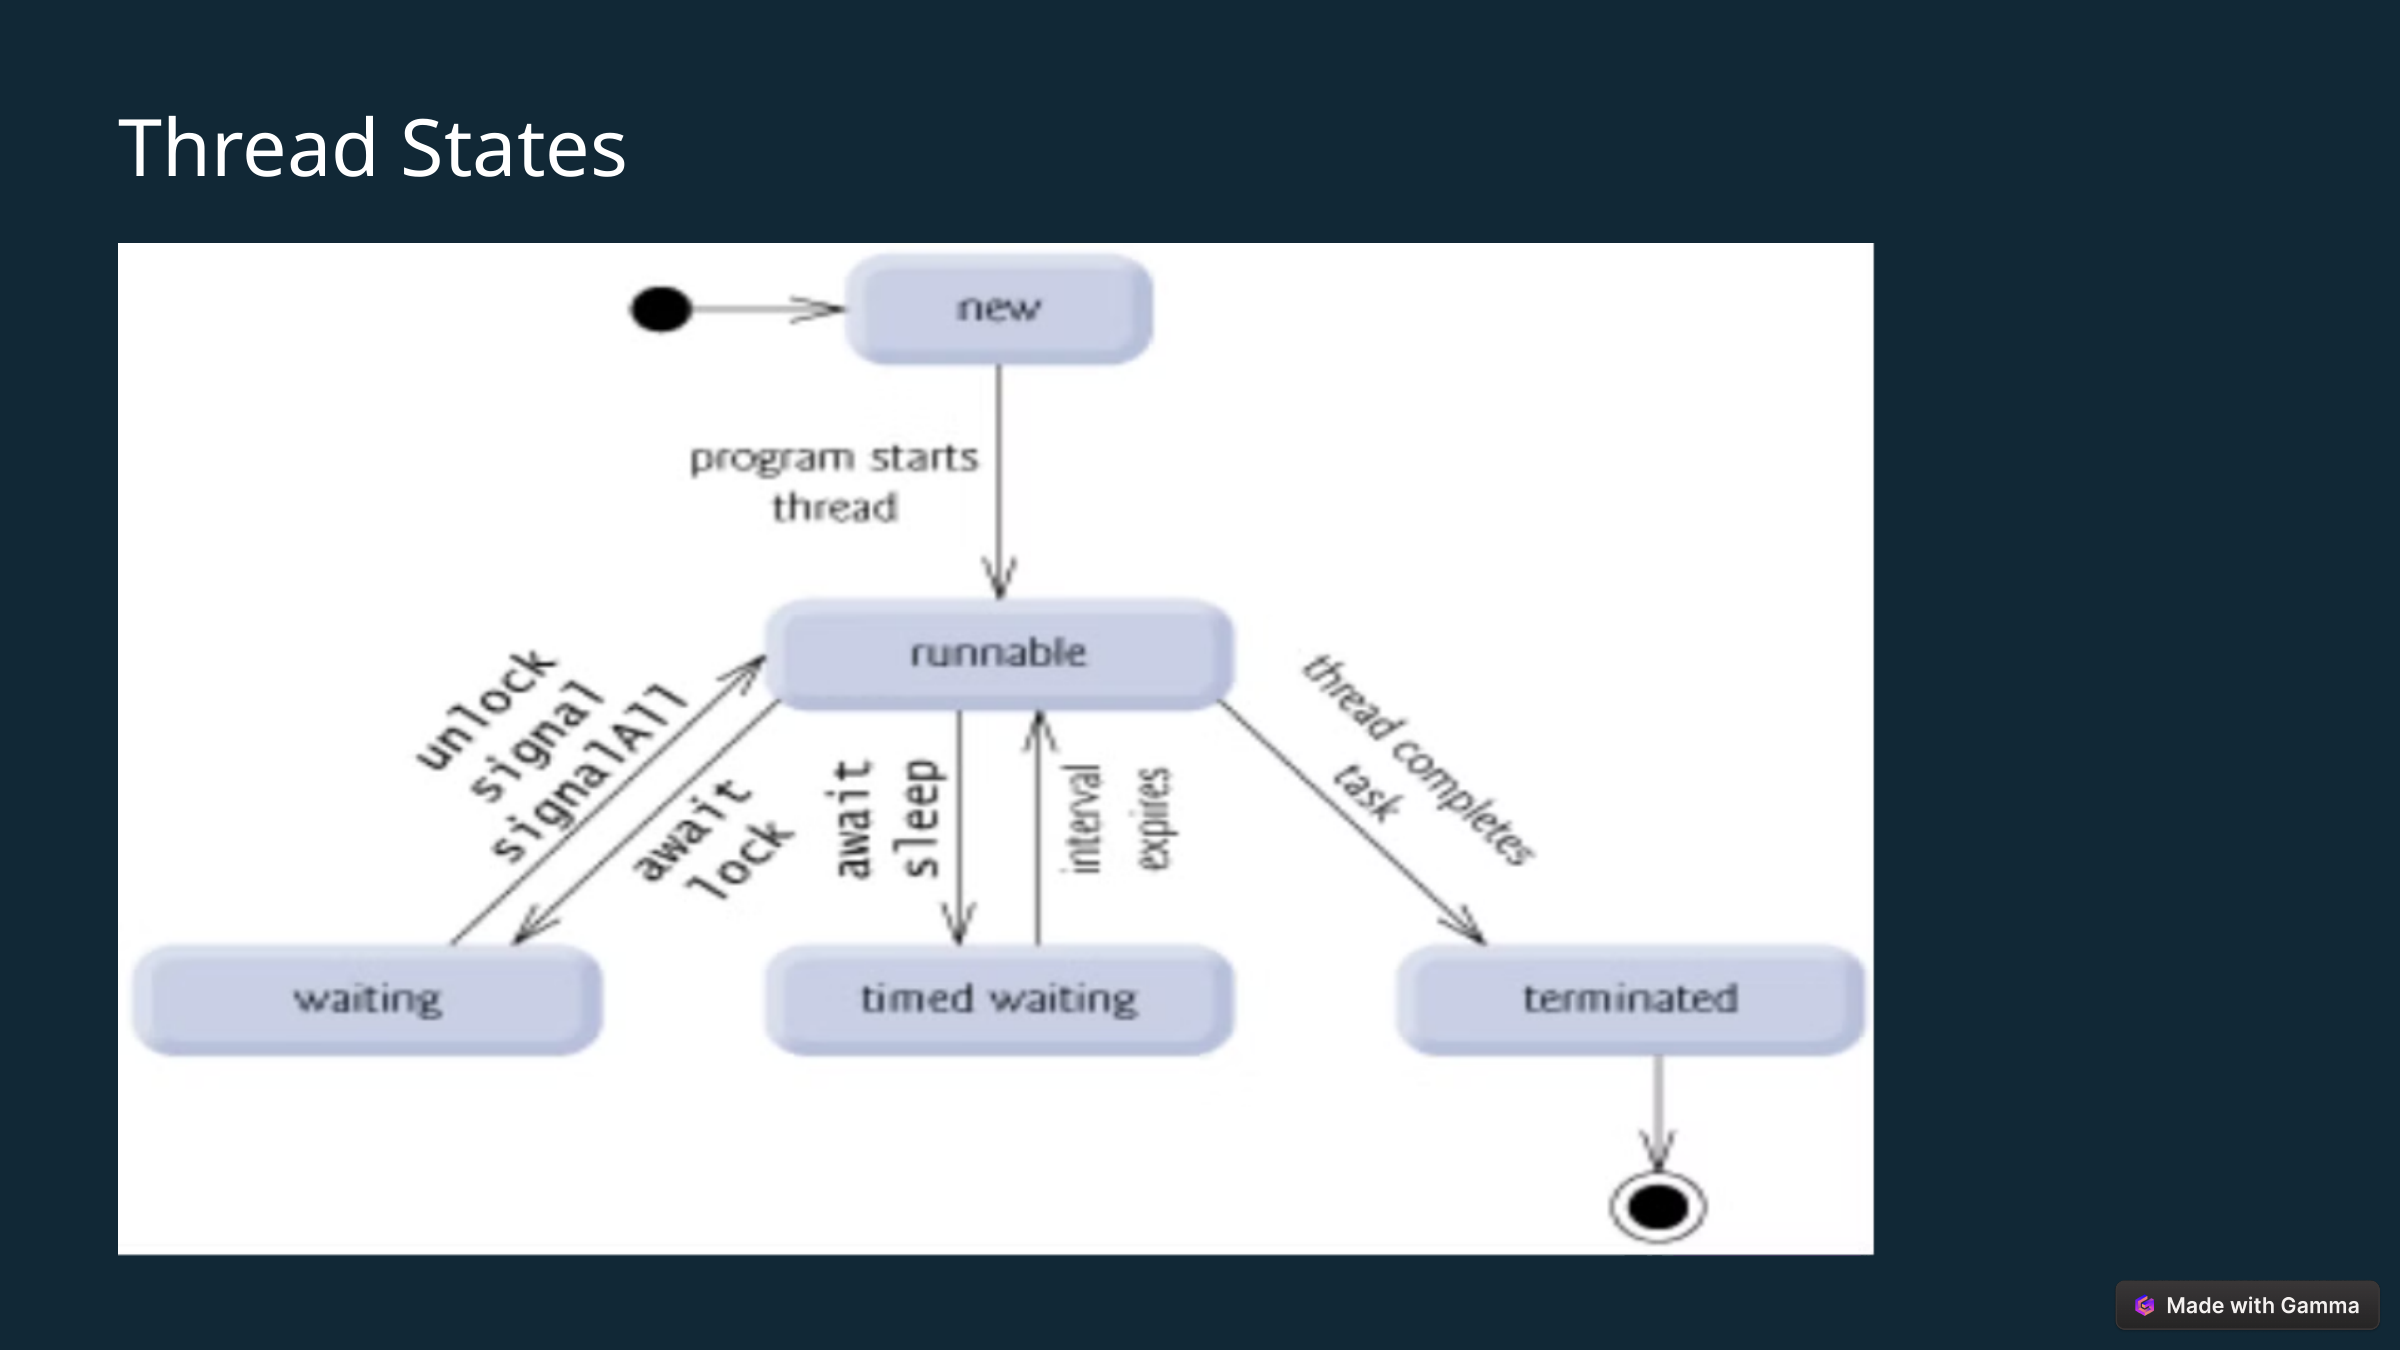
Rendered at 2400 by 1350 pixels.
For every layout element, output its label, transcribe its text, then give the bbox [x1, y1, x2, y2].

picture [118, 243, 1876, 1258]
picture [2106, 1271, 2389, 1339]
text_box Thread States [118, 92, 914, 193]
